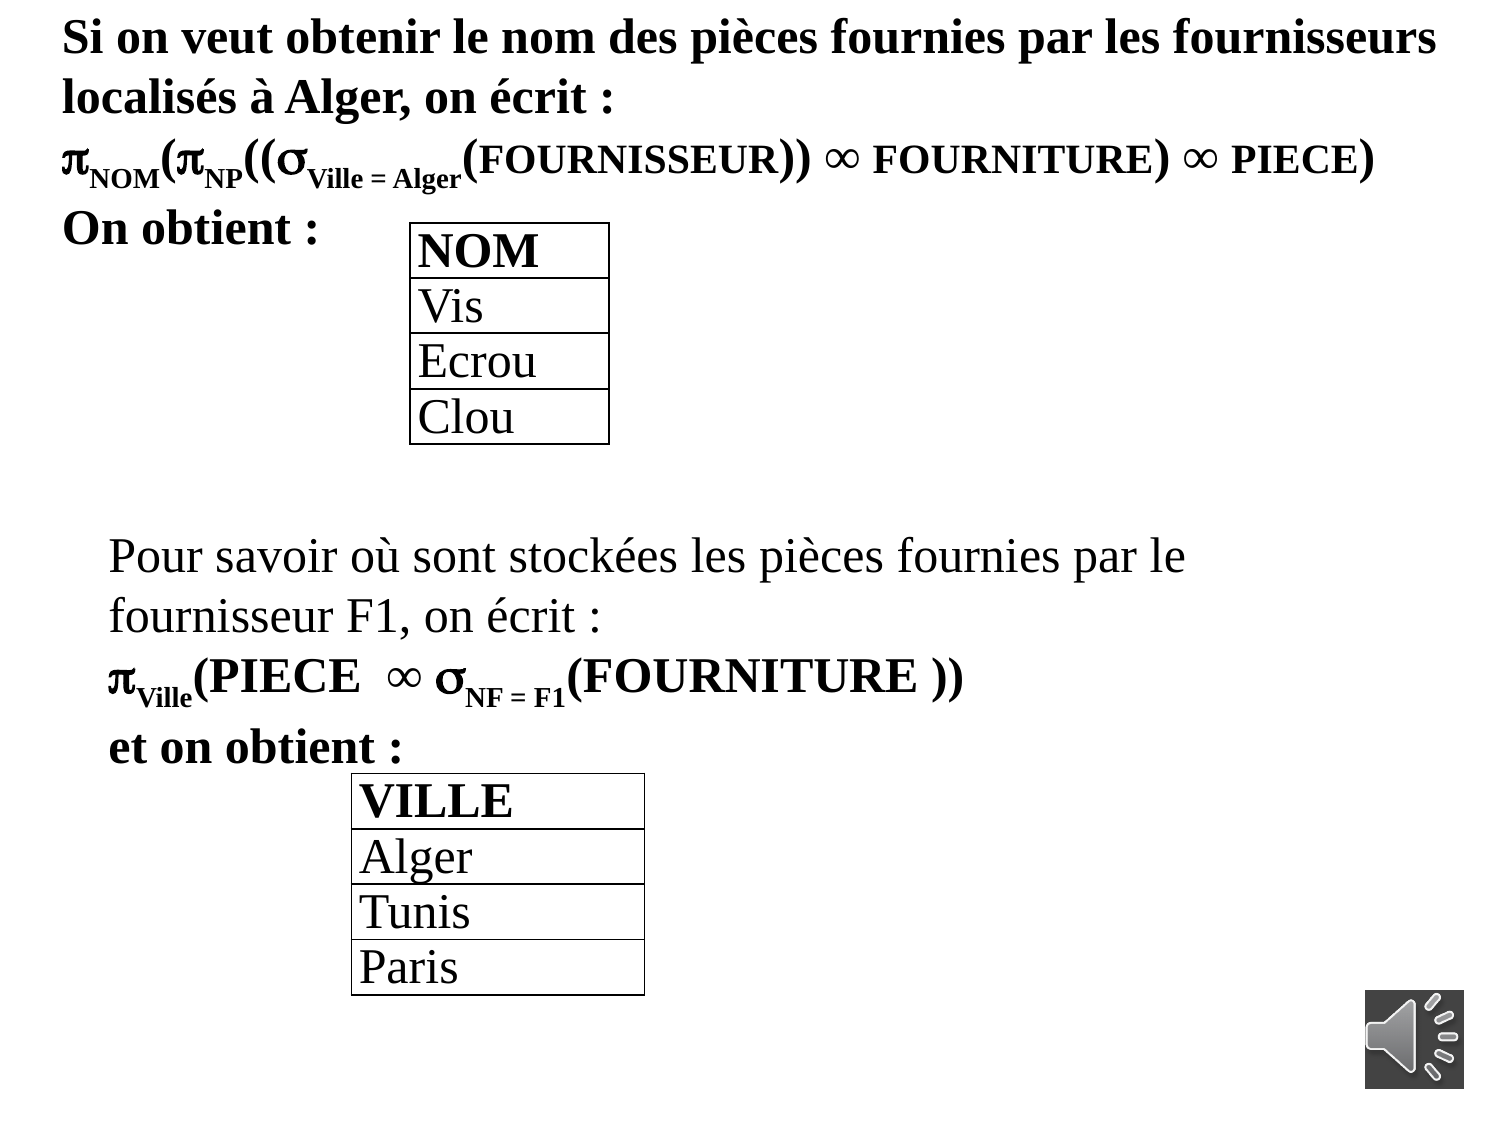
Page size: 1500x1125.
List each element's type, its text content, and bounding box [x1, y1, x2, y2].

text_box Si on veut obtenir le nom des pièces fournies par les fournisseurs localisés à Alger, on écrit : NOM(NP((Ville = Alger(FOURNISSEUR)) ∞ FOURNITURE) ∞ PIECE) On obtient : [46, 0, 1454, 302]
table_cell Alger [352, 830, 644, 883]
table_cell Clou [411, 390, 608, 443]
text_box Pour savoir où sont stockées les pièces fournies par le fournisseur F1, on écrit : Ville(PIECE ∞ NF = F1(FOURNITURE )) et on obtient : [93, 515, 1383, 782]
table_cell Tunis [352, 885, 644, 939]
table_header VILLE [352, 782, 644, 828]
table_cell Ecrou [411, 334, 608, 388]
table_cell Vis [411, 302, 608, 332]
picture [1364, 989, 1465, 1090]
table_cell Paris [352, 940, 644, 994]
